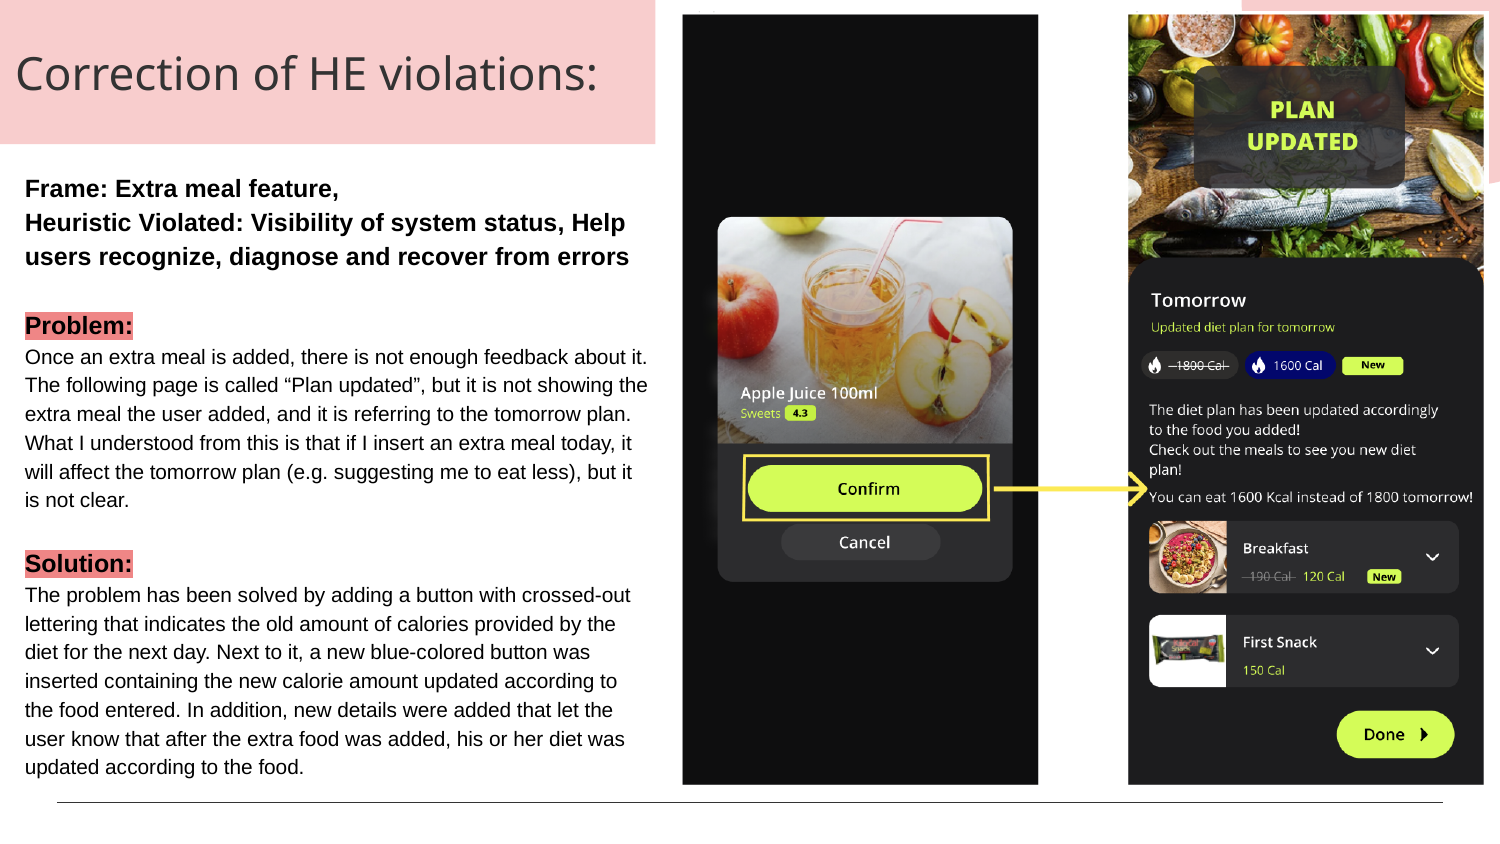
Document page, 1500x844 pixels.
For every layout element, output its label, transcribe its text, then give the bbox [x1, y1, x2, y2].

title Correction of HE violations: [0, 0, 656, 145]
picture [680, 11, 1490, 788]
subtitle Frame: Extra meal feature, Heuristic Violated: Visibility of system status, Help users recognize, diagnose and recover from errors Problem: Once an extra meal is added, there is not enough feedback about it. The following page is called “Plan updated”, but it is not showing the extra meal the user added, and it is referring to the tomorrow plan. What I understood from this is that if I insert an extra meal today, it will affect the tomorrow plan (e.g. suggesting me to eat less), but it is not clear. Solution: The problem has been solved by adding a button with crossed-out lettering that indicates the old amount of calories provided by the diet for the next day. Next to it, a new blue-colored button was inserted containing the new calorie amount updated according to the food entered. In addition, new details were added that let the user know that after the extra food was added, his or her diet was updated according to the food. [9, 152, 666, 820]
